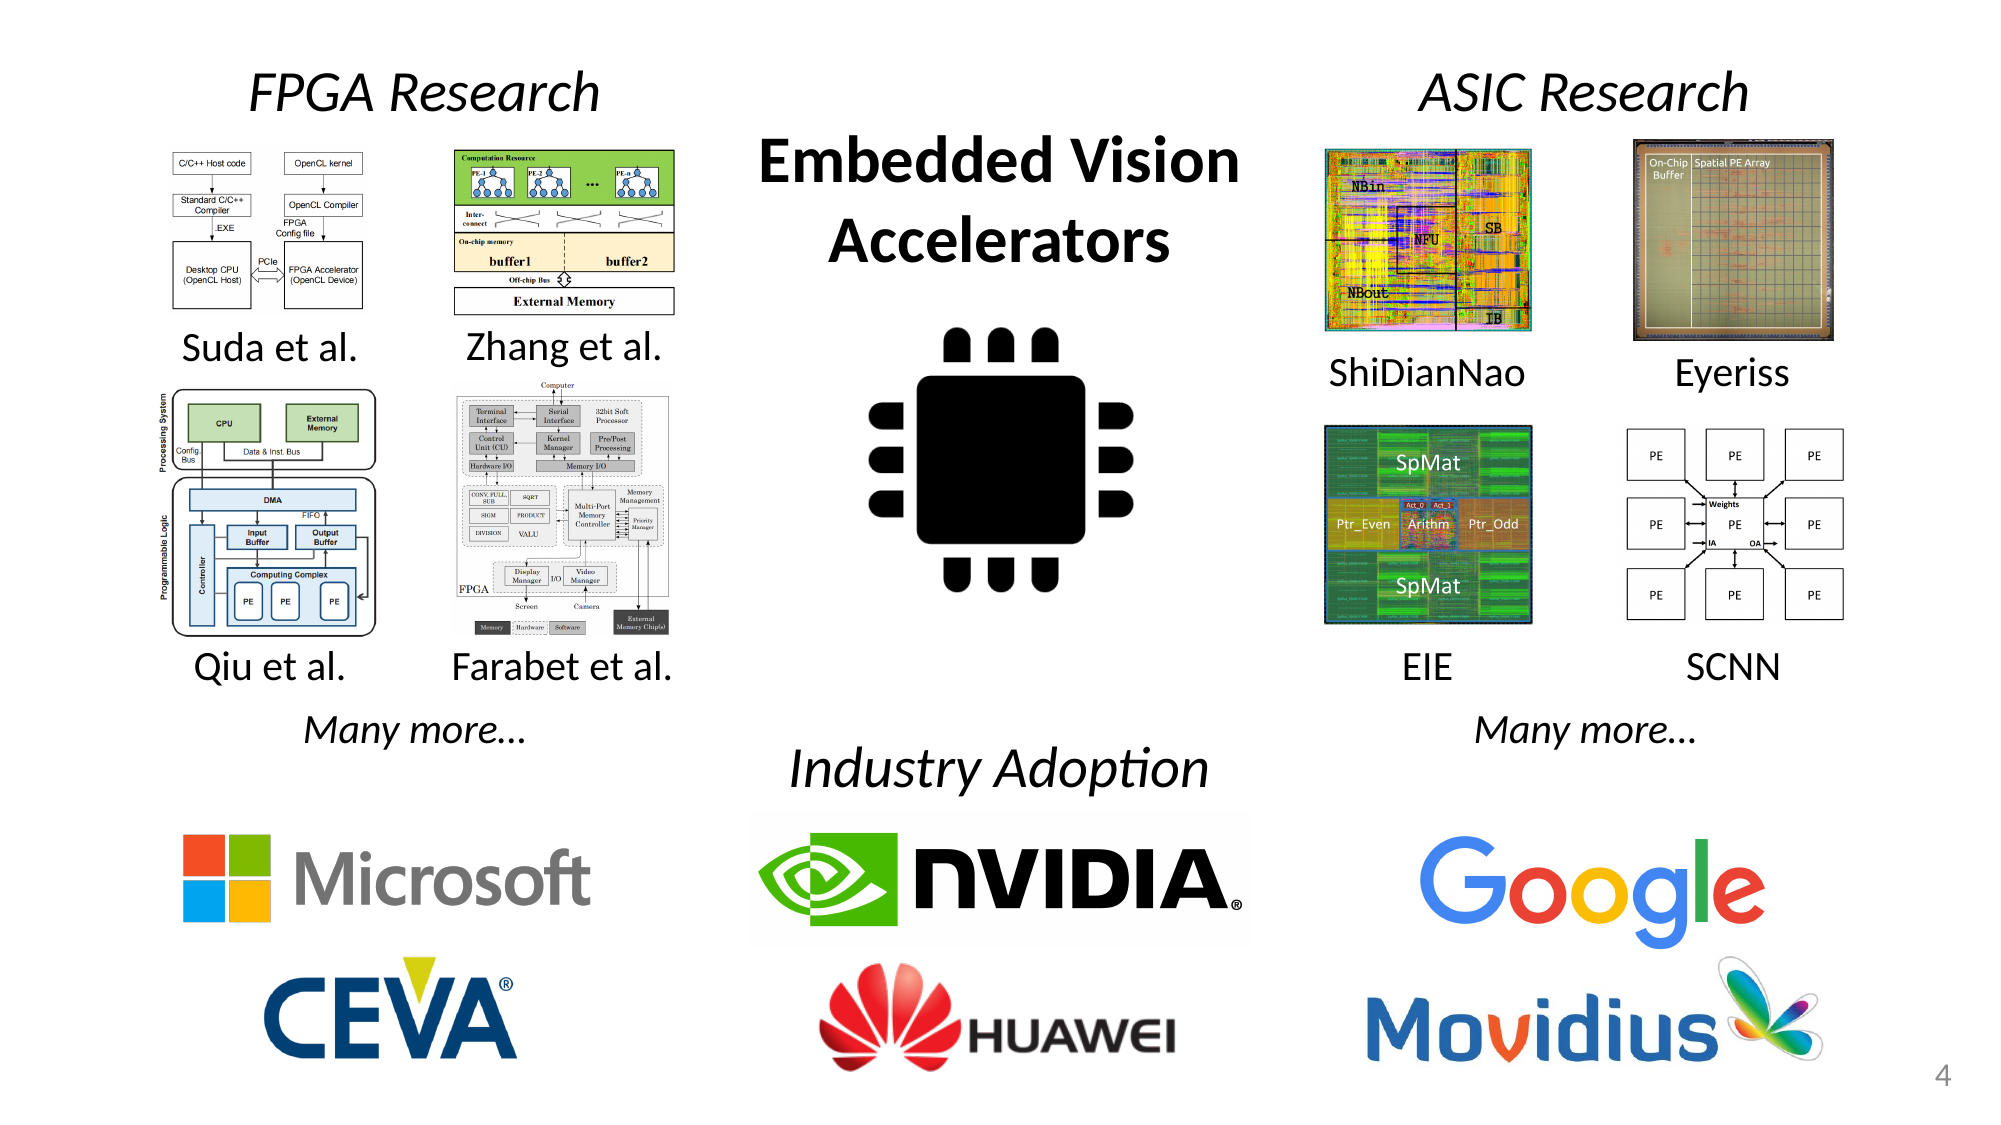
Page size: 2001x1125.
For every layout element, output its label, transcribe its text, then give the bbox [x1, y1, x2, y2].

text_box Suda et al. [166, 312, 374, 378]
text_box Eyeriss [1659, 341, 1805, 402]
picture [449, 146, 679, 323]
picture [1633, 139, 1834, 341]
slide_number 4 [1516, 1042, 1967, 1103]
text_box Zhang et al. [450, 323, 678, 377]
picture [811, 951, 1189, 1087]
text_box SCNN [1670, 631, 1797, 697]
text_box Qiu et al. [178, 643, 362, 696]
picture [451, 380, 672, 636]
text_box Many more… [1458, 694, 1713, 759]
text_box Embedded Vision Accelerators [726, 108, 1274, 283]
text_box EIE [1386, 631, 1468, 697]
text_box Farabet et al. [436, 631, 689, 697]
text_box ASIC Research [1404, 45, 1766, 131]
picture [152, 378, 382, 643]
picture [1321, 145, 1534, 336]
text_box ShiDianNao [1313, 337, 1541, 402]
text_box Many more… [287, 694, 542, 759]
picture [1614, 422, 1846, 625]
picture [748, 811, 1252, 948]
picture [183, 782, 646, 1069]
text_box FPGA Research [233, 45, 617, 131]
picture [166, 145, 370, 315]
text_box Industry Adoption [774, 721, 1226, 807]
picture [1353, 815, 1829, 1080]
picture [856, 320, 1143, 605]
picture [1321, 422, 1535, 628]
